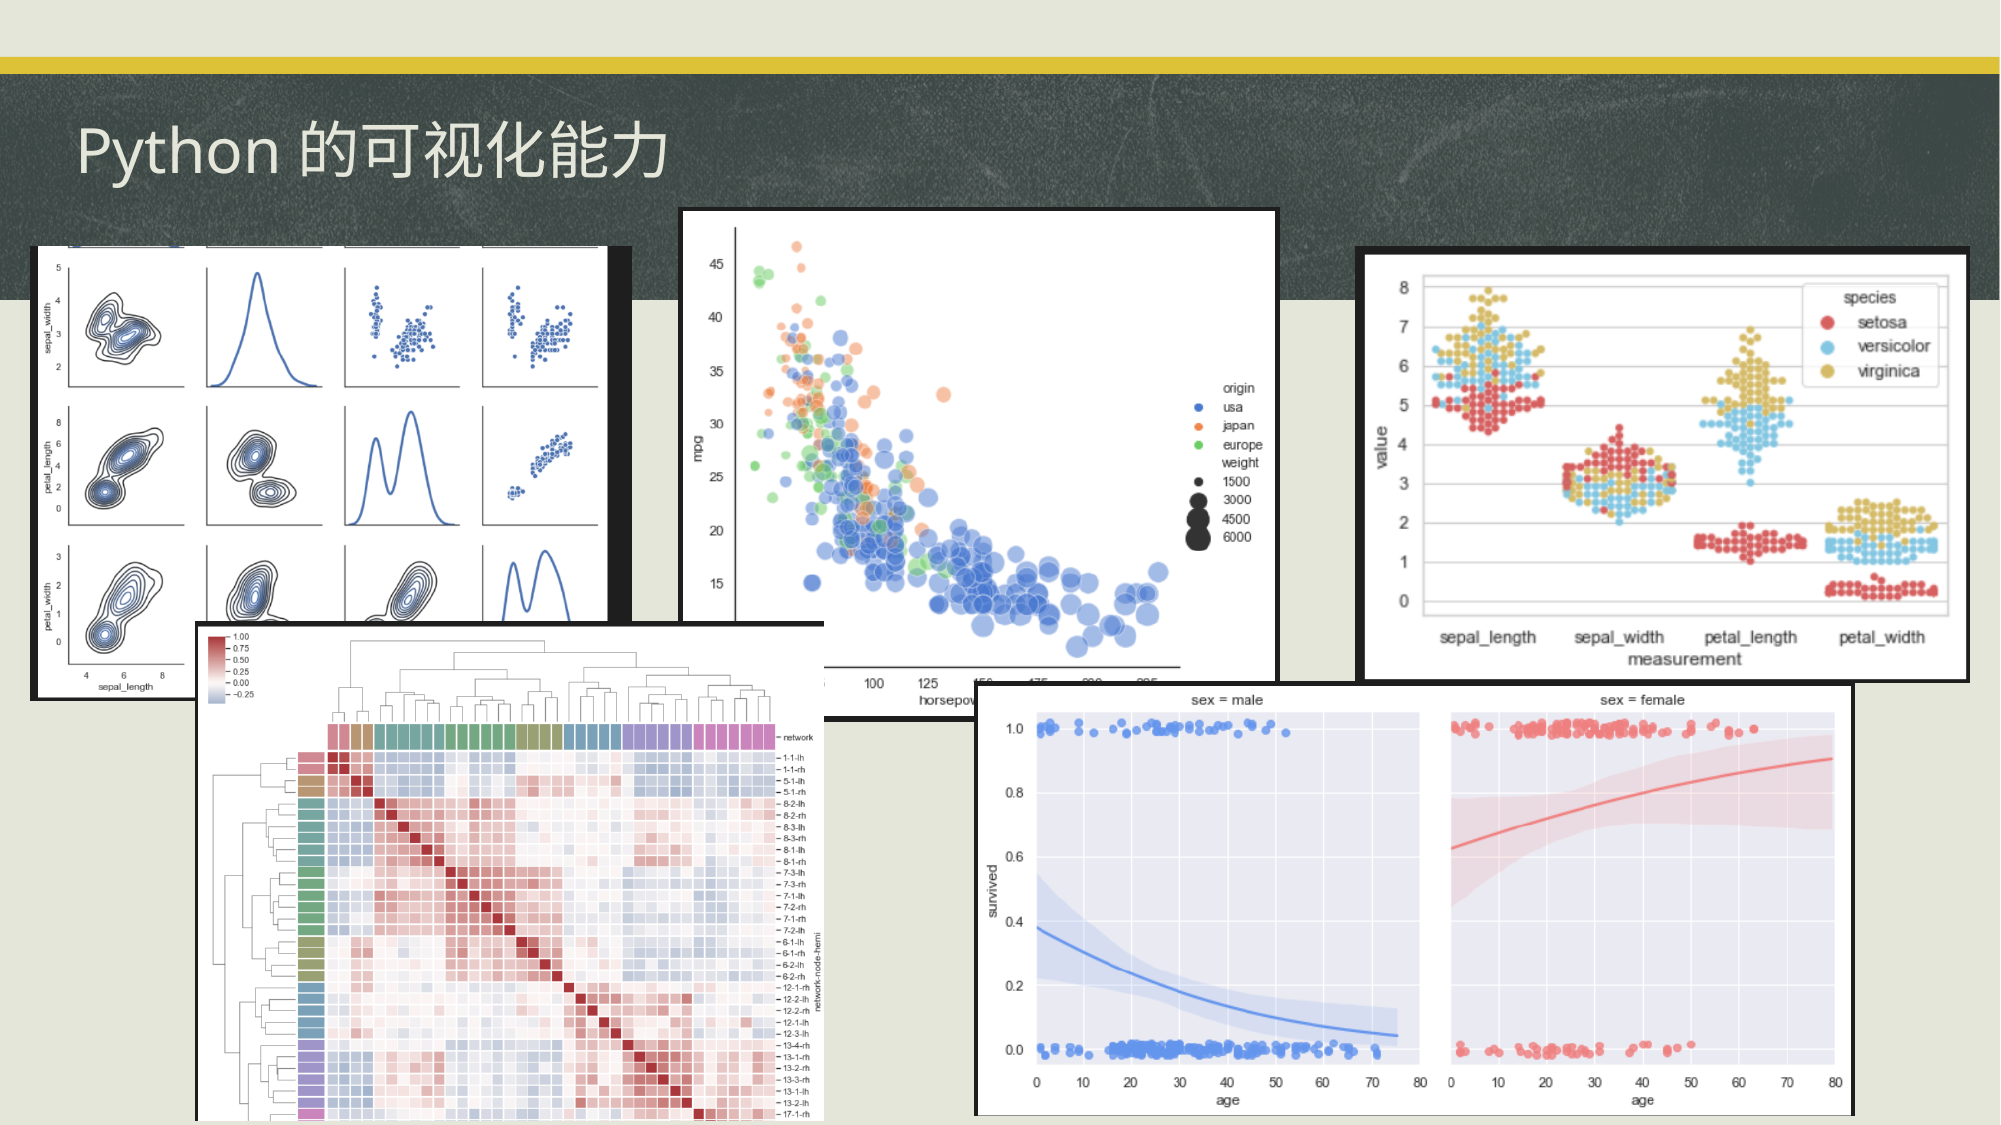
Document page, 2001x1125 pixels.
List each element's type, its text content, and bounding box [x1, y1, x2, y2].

picture [0, 74, 2000, 1121]
title Python的可视化能力 [60, 39, 1640, 264]
